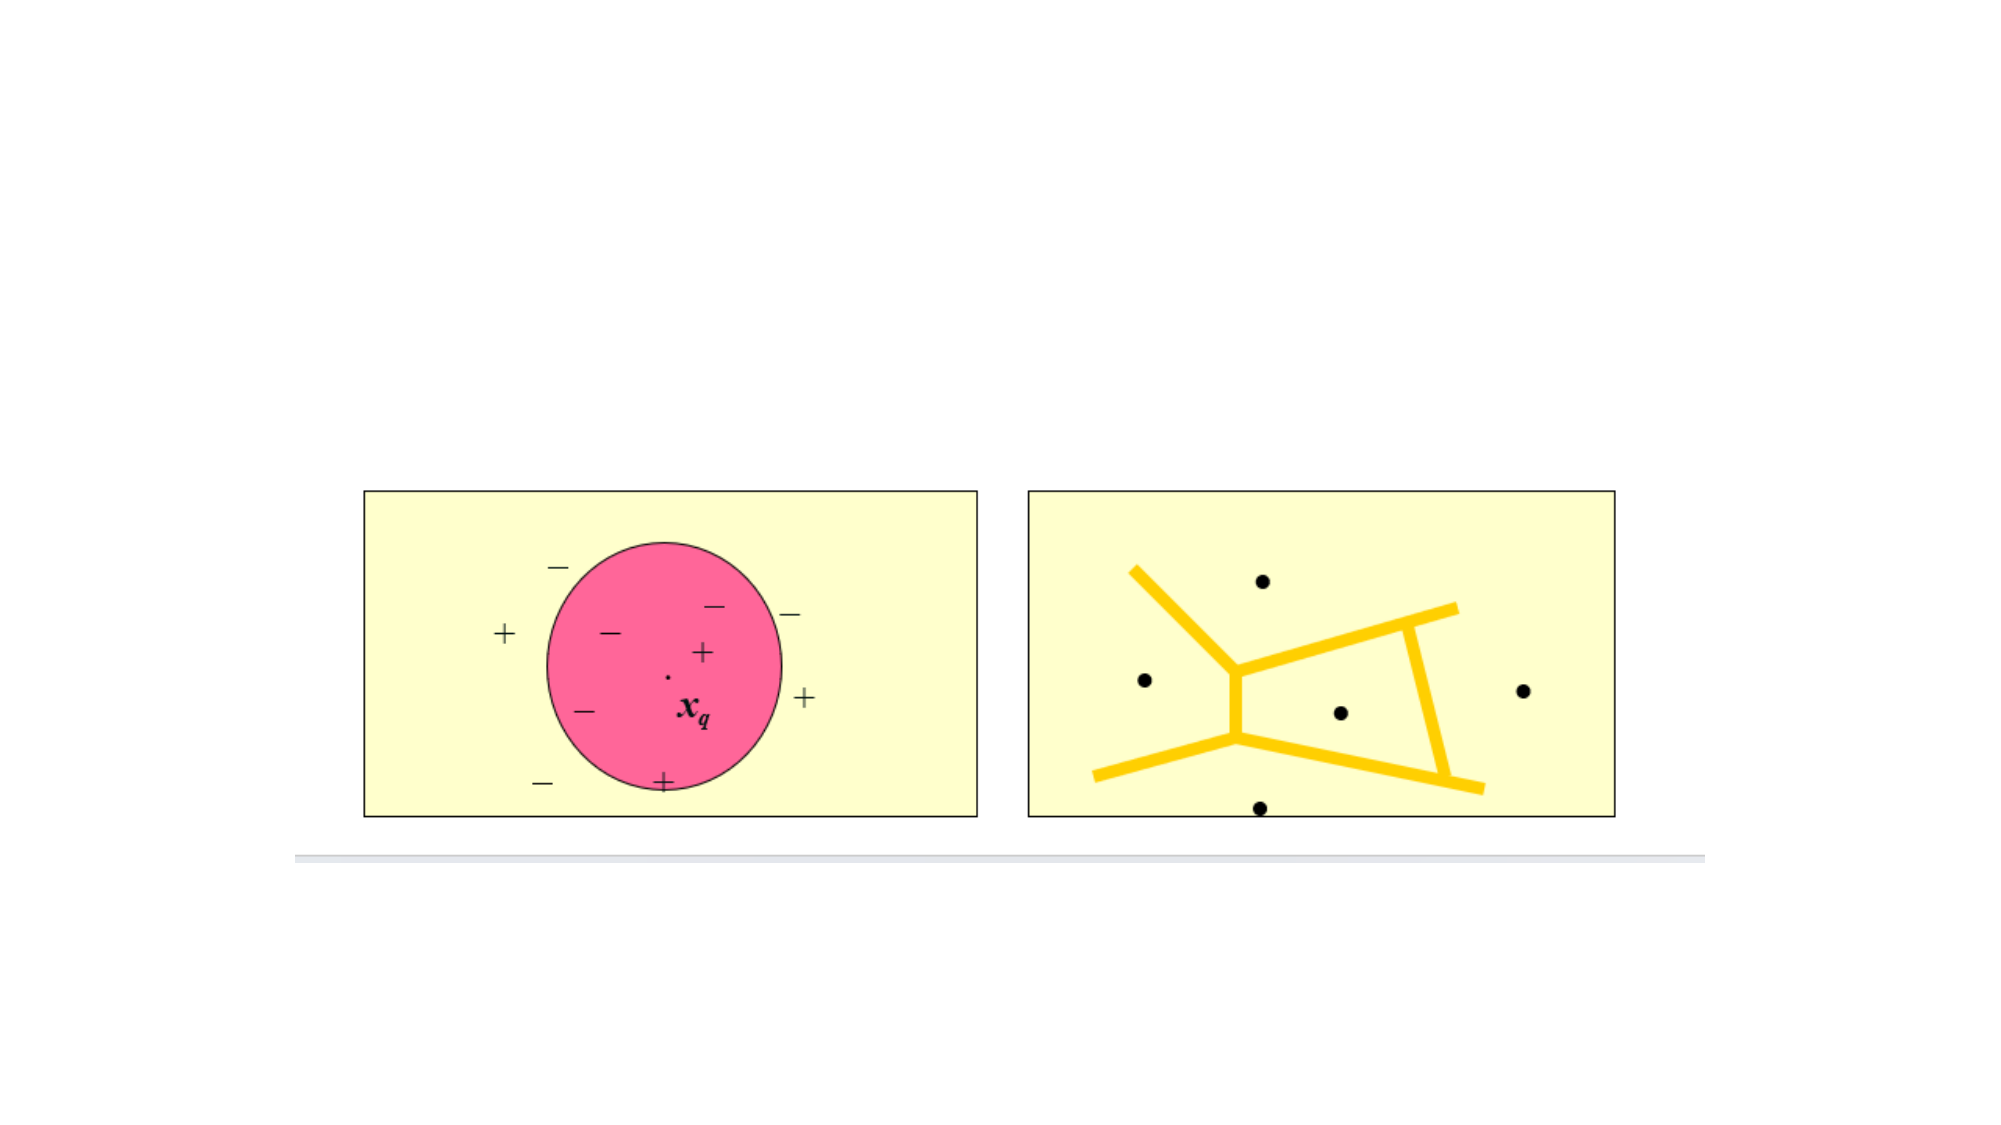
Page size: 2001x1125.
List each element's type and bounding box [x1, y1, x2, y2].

list [295, 450, 1705, 863]
